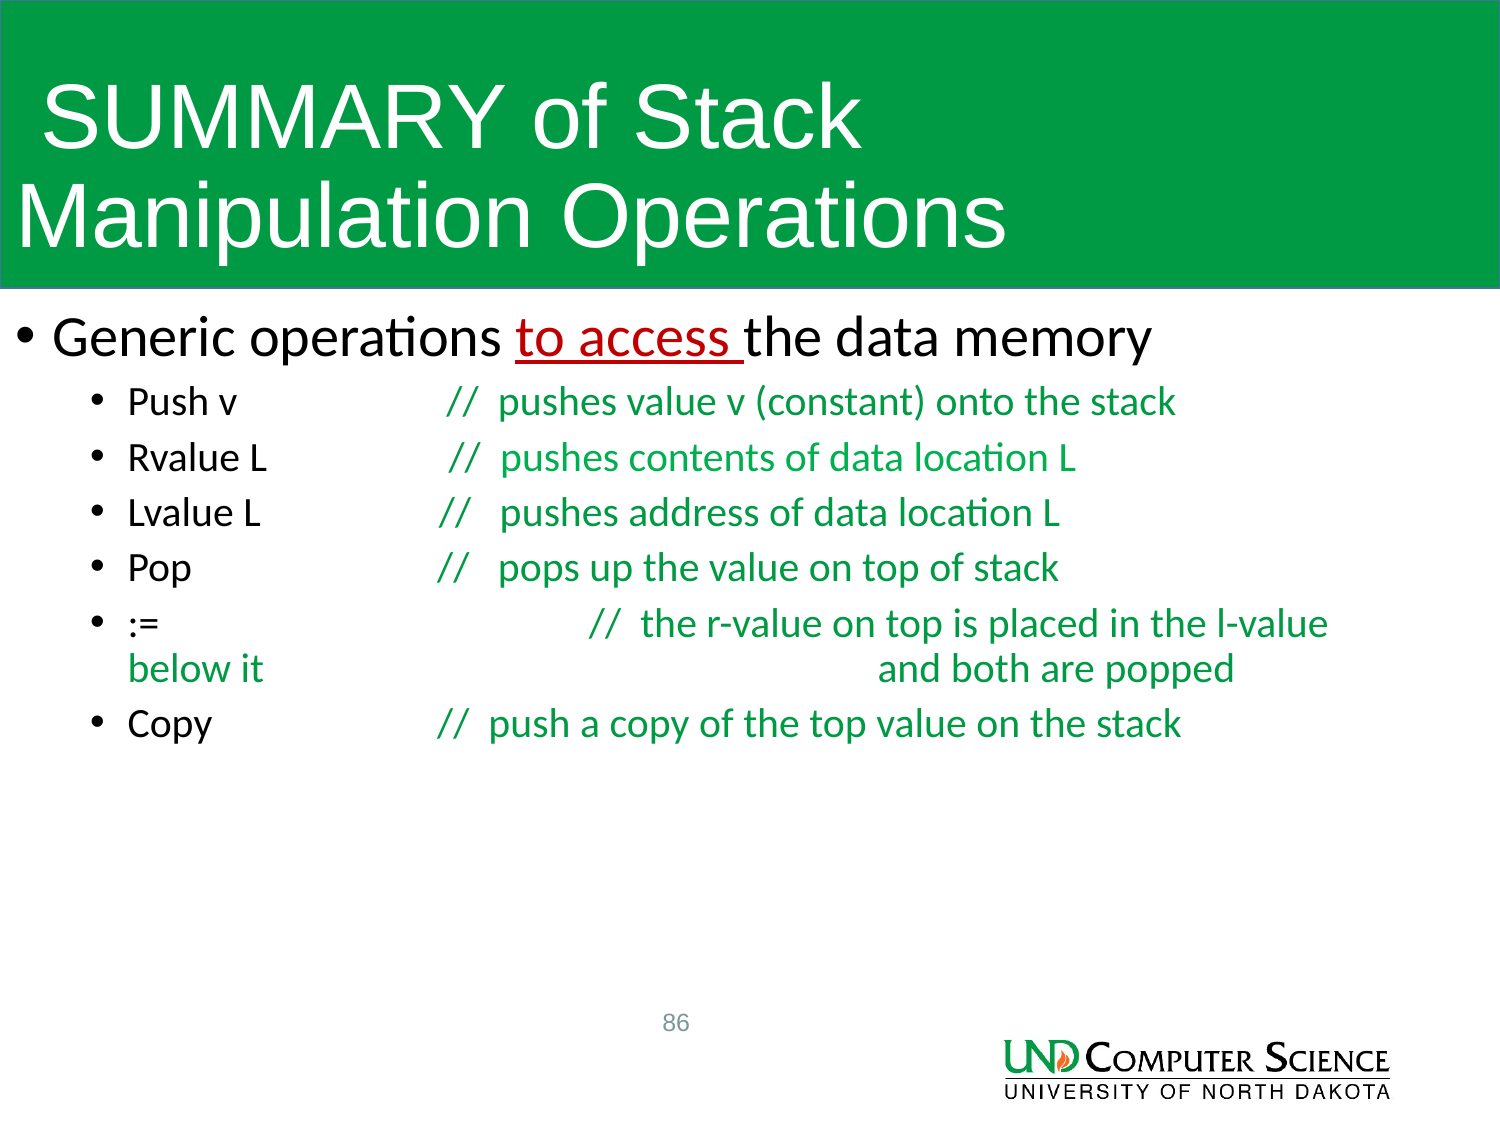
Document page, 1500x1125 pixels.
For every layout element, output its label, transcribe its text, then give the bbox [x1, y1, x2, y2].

picture [999, 1034, 1397, 1104]
slide_number 86 [647, 1001, 723, 1059]
title SUMMARY of Stack Manipulation Operations [0, 59, 1397, 278]
list Generic operations to access the data memory Push v // pushes value v (constant) onto the stack Rvalue L // pushes contents of data location L Lvalue L // pushes address of data location L Pop // pops up the value on top of stack := // the r-value on top is placed in the l-value below it and both are popped Copy // push a copy of the top value on the stack [0, 298, 1445, 1001]
